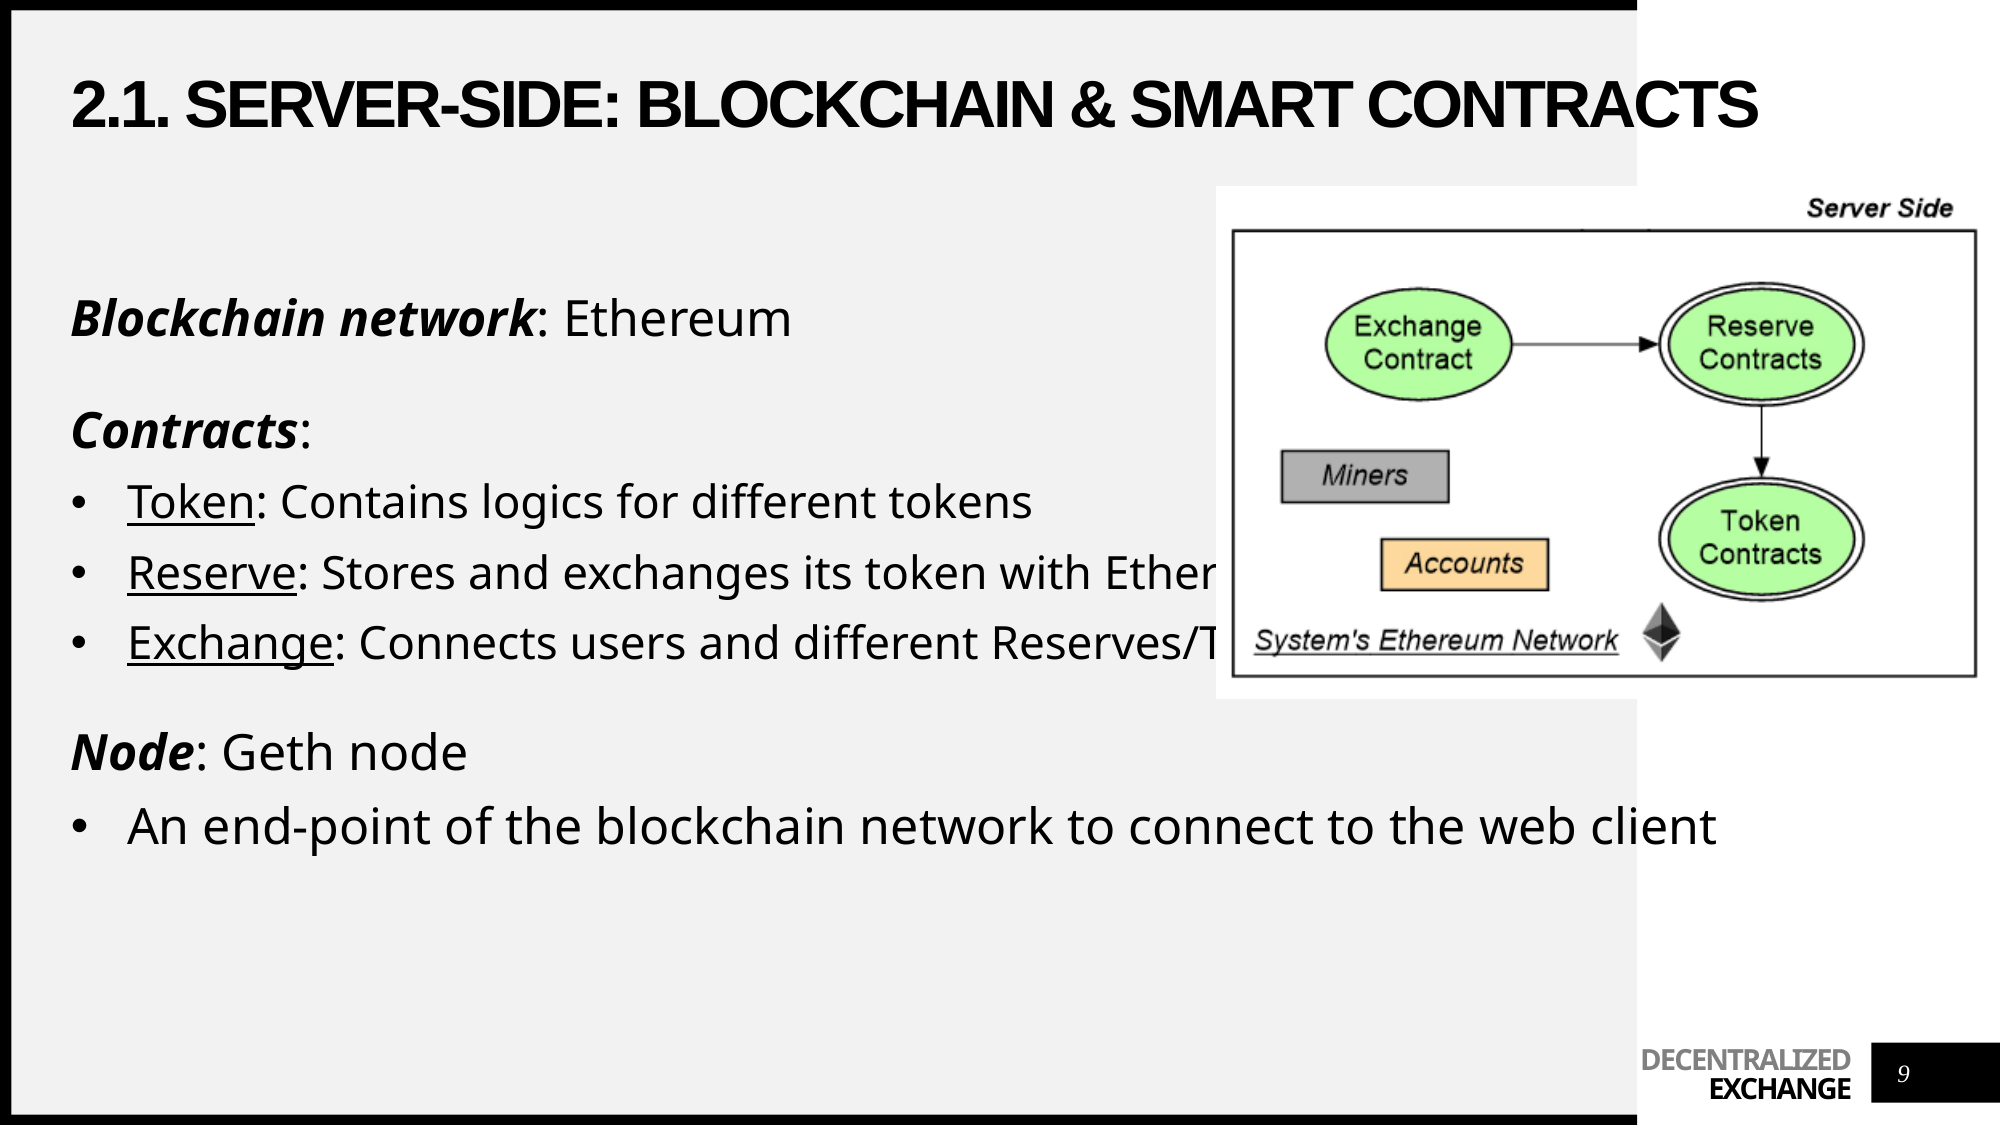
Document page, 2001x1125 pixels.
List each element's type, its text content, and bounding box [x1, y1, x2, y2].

picture [1216, 186, 2000, 699]
list Blockchain network: Ethereum Contracts: Token: Contains logics for different tokens Reserve: Stores and exchanges its token with Ether Exchange: Connects users and different Reserves/Tokens Node: Geth node An end-point of the blockchain network to connect to the web client [70, 293, 1751, 1073]
title 2.1. server-side: blockchain & smart contracts [70, 70, 1904, 142]
slide_number 9 [1880, 1050, 1927, 1095]
